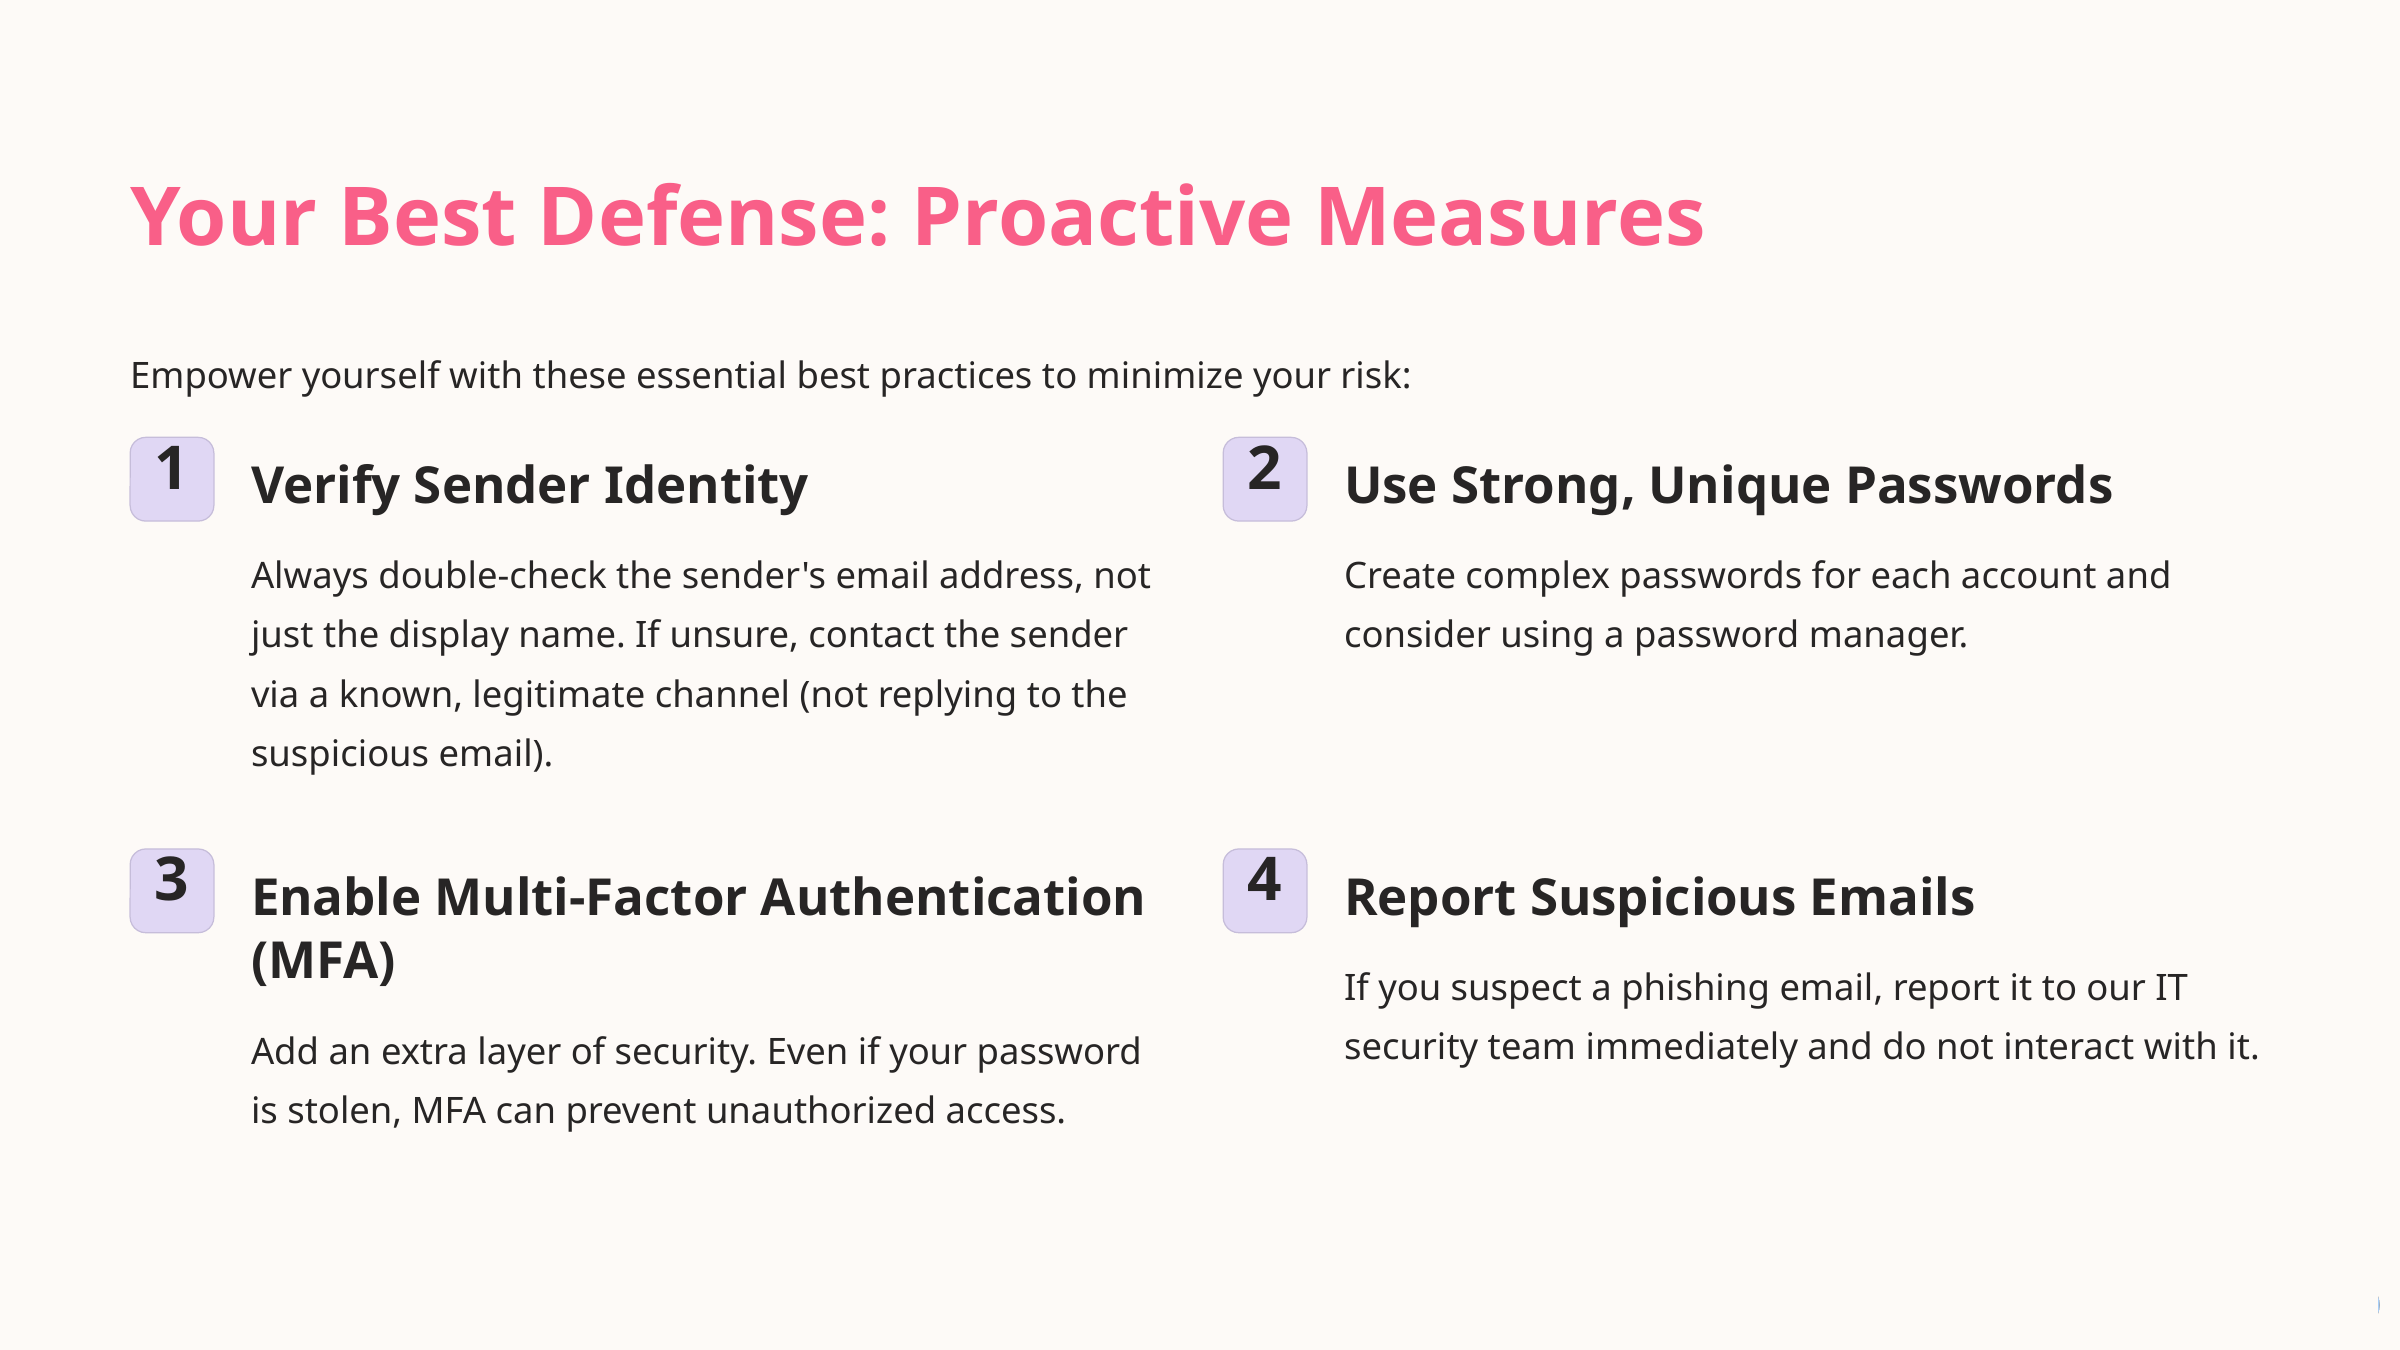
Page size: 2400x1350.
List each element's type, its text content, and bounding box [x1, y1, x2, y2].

text_box Report Suspicious Emails [1344, 861, 1944, 926]
picture [2103, 1271, 2389, 1339]
text_box Verify Sender Identity [251, 450, 767, 515]
text_box [1223, 848, 1307, 933]
text_box Create complex passwords for each account and consider using a password manager. [1344, 536, 2270, 656]
text_box [130, 437, 214, 522]
text_box Your Best Defense: Proactive Measures [130, 159, 1572, 262]
text_box Add an extra layer of security. Even if your password is stolen, MFA can prevent unauthorized access. [251, 1012, 1177, 1191]
text_box Use Strong, Unique Passwords [1344, 450, 2049, 515]
text_box Always double-check the sender's email address, not just the display name. If unsure, contact the sender via a known, legitimate channel (not replying to the suspicious email). [251, 536, 1177, 775]
text_box [130, 848, 214, 933]
text_box If you suspect a phishing email, report it to our IT security team immediately and do not interact with it. [1344, 948, 2270, 1127]
text_box 3 [141, 852, 203, 930]
text_box Enable Multi-Factor Authentication (MFA) [251, 861, 1177, 990]
text_box [1223, 437, 1307, 522]
text_box 4 [1234, 852, 1296, 930]
text_box 1 [141, 440, 203, 518]
text_box Empower yourself with these essential best practices to minimize your risk: [130, 336, 2270, 396]
text_box 2 [1234, 440, 1296, 518]
